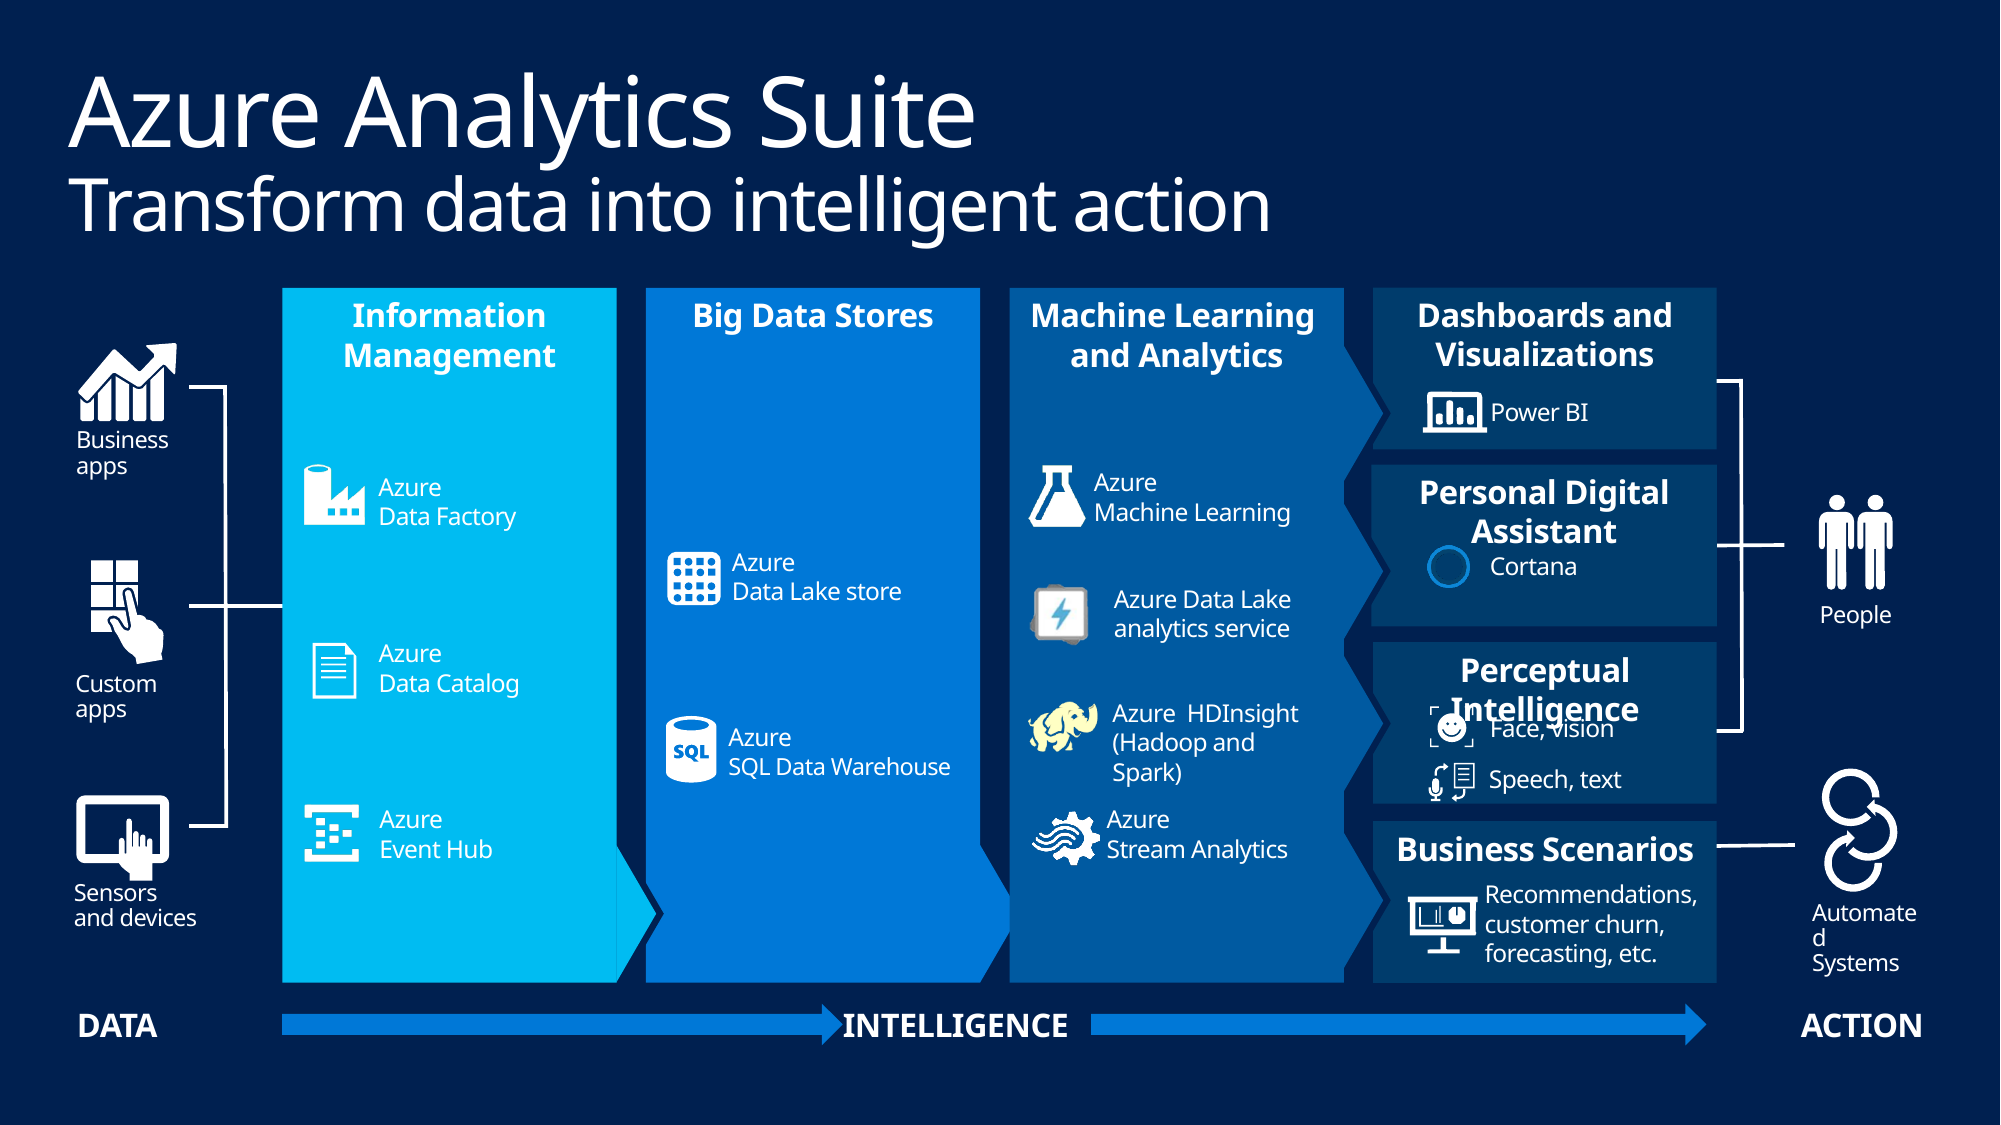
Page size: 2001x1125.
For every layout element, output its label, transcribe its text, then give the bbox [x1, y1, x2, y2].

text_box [1706, 380, 1783, 731]
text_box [1391, 464, 1718, 627]
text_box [1372, 820, 1717, 984]
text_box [1391, 641, 1717, 805]
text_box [1009, 287, 1391, 983]
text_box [281, 287, 664, 983]
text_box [1755, 494, 1956, 665]
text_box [1782, 765, 1957, 977]
text_box INTELLIGENCE [828, 997, 1084, 1051]
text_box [44, 342, 281, 957]
text_box ACTION [1786, 997, 1939, 1051]
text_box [1391, 287, 1717, 450]
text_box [664, 287, 1009, 983]
text_box [281, 1002, 844, 1046]
text_box [1090, 1002, 1707, 1046]
title Azure Analytics Suite Transform data into intelligent action [44, 47, 1957, 196]
text_box DATA [62, 997, 173, 1051]
